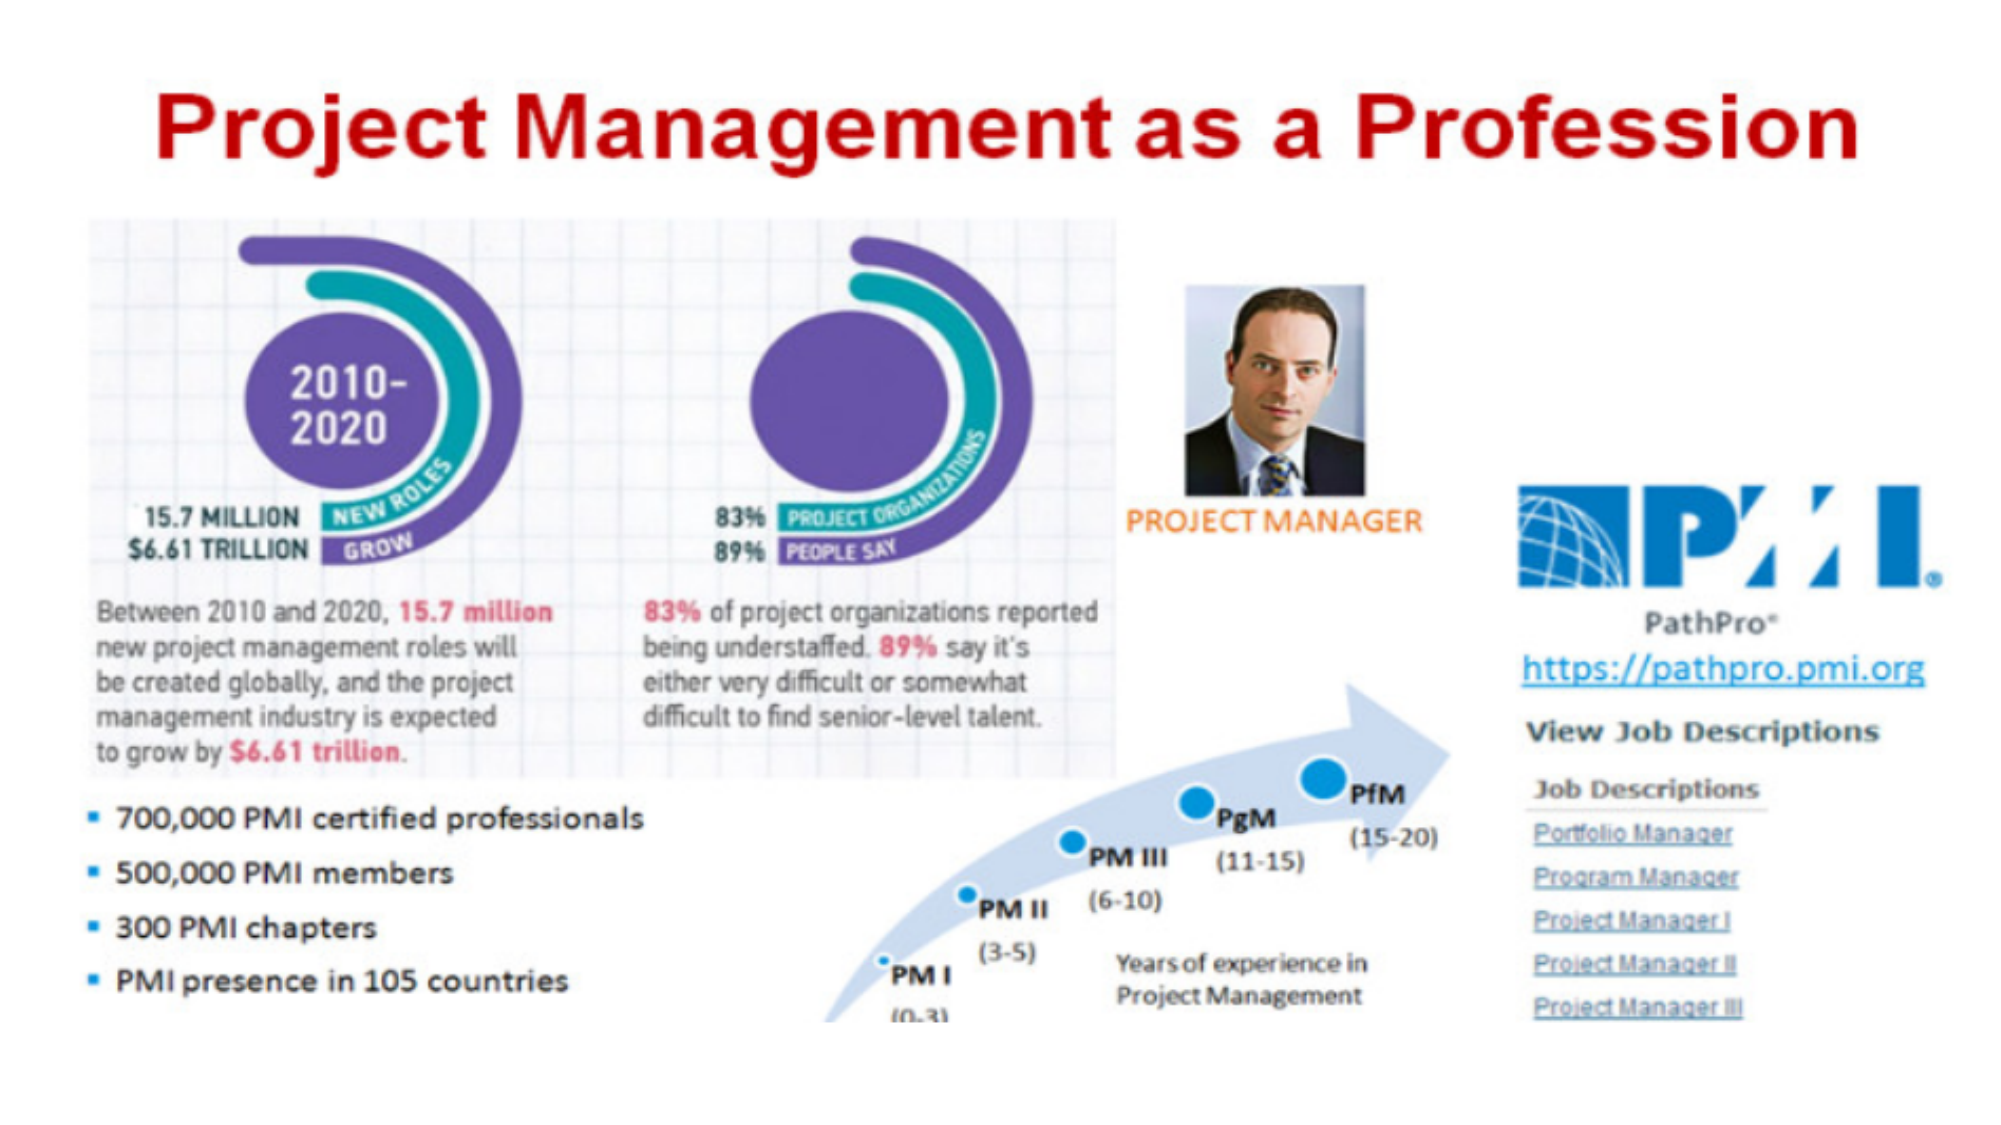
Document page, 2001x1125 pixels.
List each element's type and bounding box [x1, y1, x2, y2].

list [0, 0, 1983, 1125]
